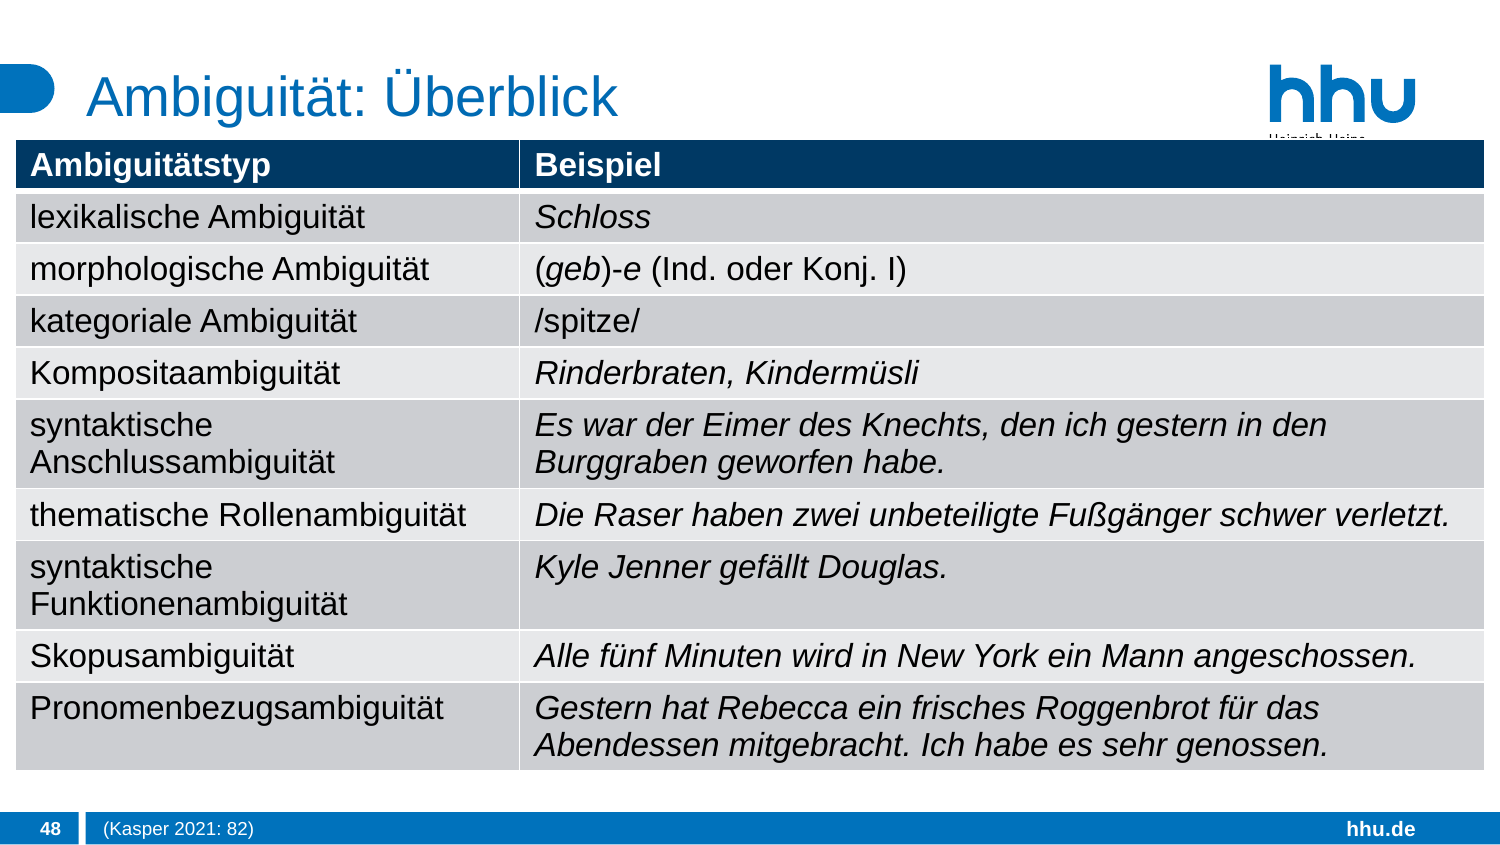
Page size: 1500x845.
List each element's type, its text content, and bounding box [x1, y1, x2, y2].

footer (Kasper 2021: 82) [103, 816, 1273, 841]
table_cell Kyle Jenner gefällt Douglas. [520, 541, 1484, 629]
table_cell Kompositaambiguität [16, 348, 519, 398]
table_cell Schloss [520, 194, 1484, 242]
table_cell thematische Rollenambiguität [16, 489, 519, 540]
table_cell kategoriale Ambiguität [16, 296, 519, 346]
table_cell lexikalische Ambiguität [16, 194, 519, 242]
title Ambiguität: Überblick [86, 54, 1207, 129]
table_cell Es war der Eimer des Knechts, den ich gestern in den Burggraben geworfen habe. [520, 400, 1484, 488]
table_cell syntaktische Anschlussambiguität [16, 400, 519, 488]
table_cell (geb)-e (Ind. oder Konj. I) [520, 244, 1484, 294]
table_cell Skopusambiguität [16, 631, 519, 681]
table_cell Die Raser haben zwei unbeteiligte Fußgänger schwer verletzt. [520, 489, 1484, 540]
table_cell morphologische Ambiguität [16, 244, 519, 294]
table_cell Gestern hat Rebecca ein frisches Roggenbrot für das Abendessen mitgebracht. Ich habe es sehr genossen. [520, 683, 1484, 770]
table_cell Rinderbraten, Kindermüsli [520, 348, 1484, 398]
table_header Ambiguitätstyp [16, 140, 519, 188]
slide_number 48 [5, 816, 62, 841]
table_cell Alle fünf Minuten wird in New York ein Mann angeschossen. [520, 631, 1484, 681]
table_cell /spitze/ [520, 296, 1484, 346]
table_cell Pronomenbezugsambiguität [16, 683, 519, 770]
table_cell syntaktische Funktionenambiguität [16, 541, 519, 629]
table_header Beispiel [520, 140, 1484, 188]
